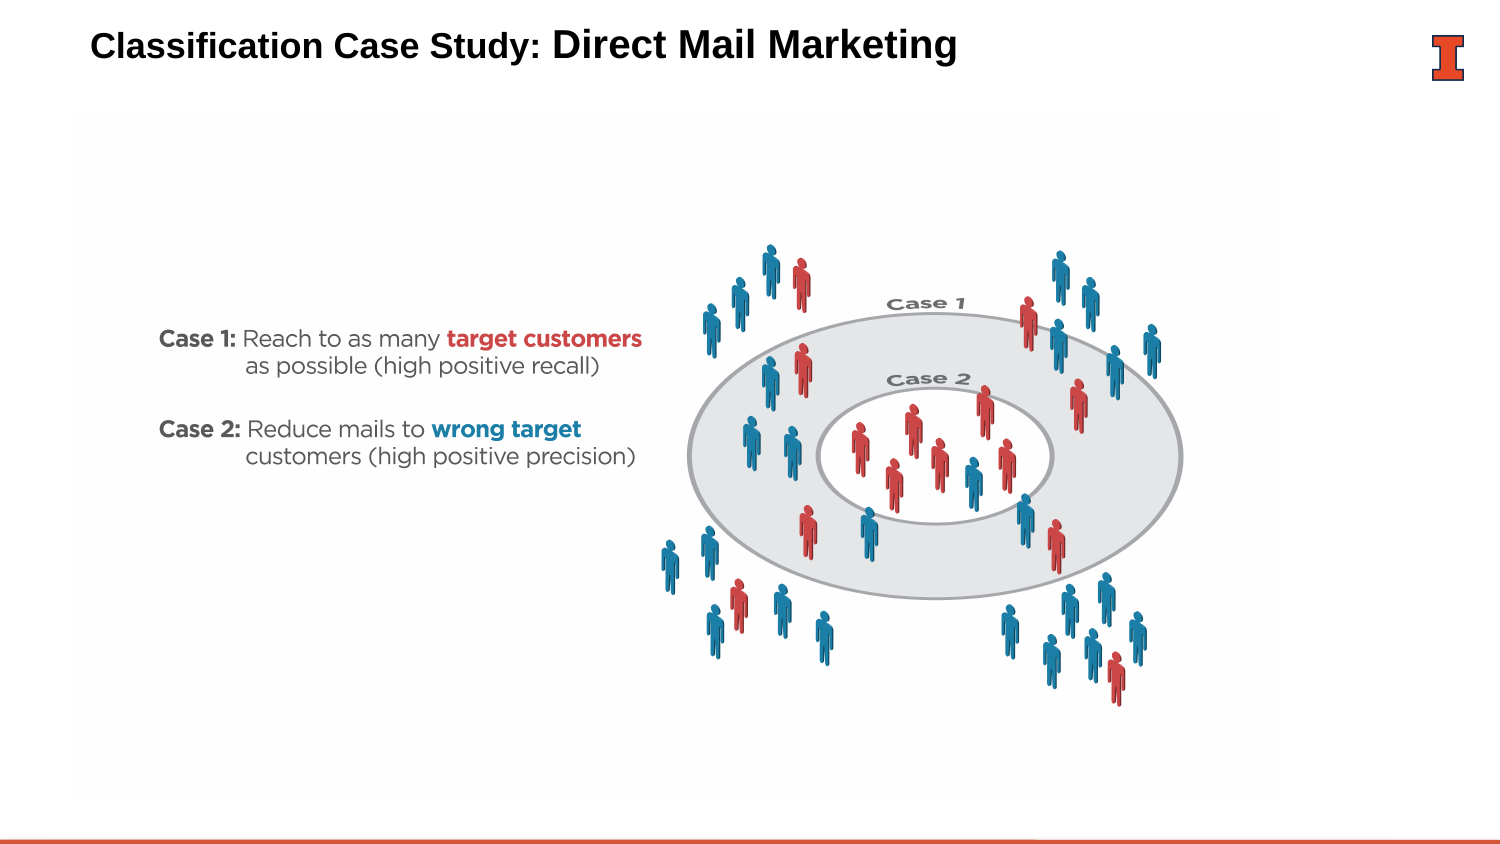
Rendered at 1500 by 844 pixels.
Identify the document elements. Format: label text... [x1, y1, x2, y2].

title Classification Case Study: Direct Mail Marketing [75, 10, 1404, 119]
picture [1432, 35, 1464, 81]
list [74, 116, 1282, 796]
